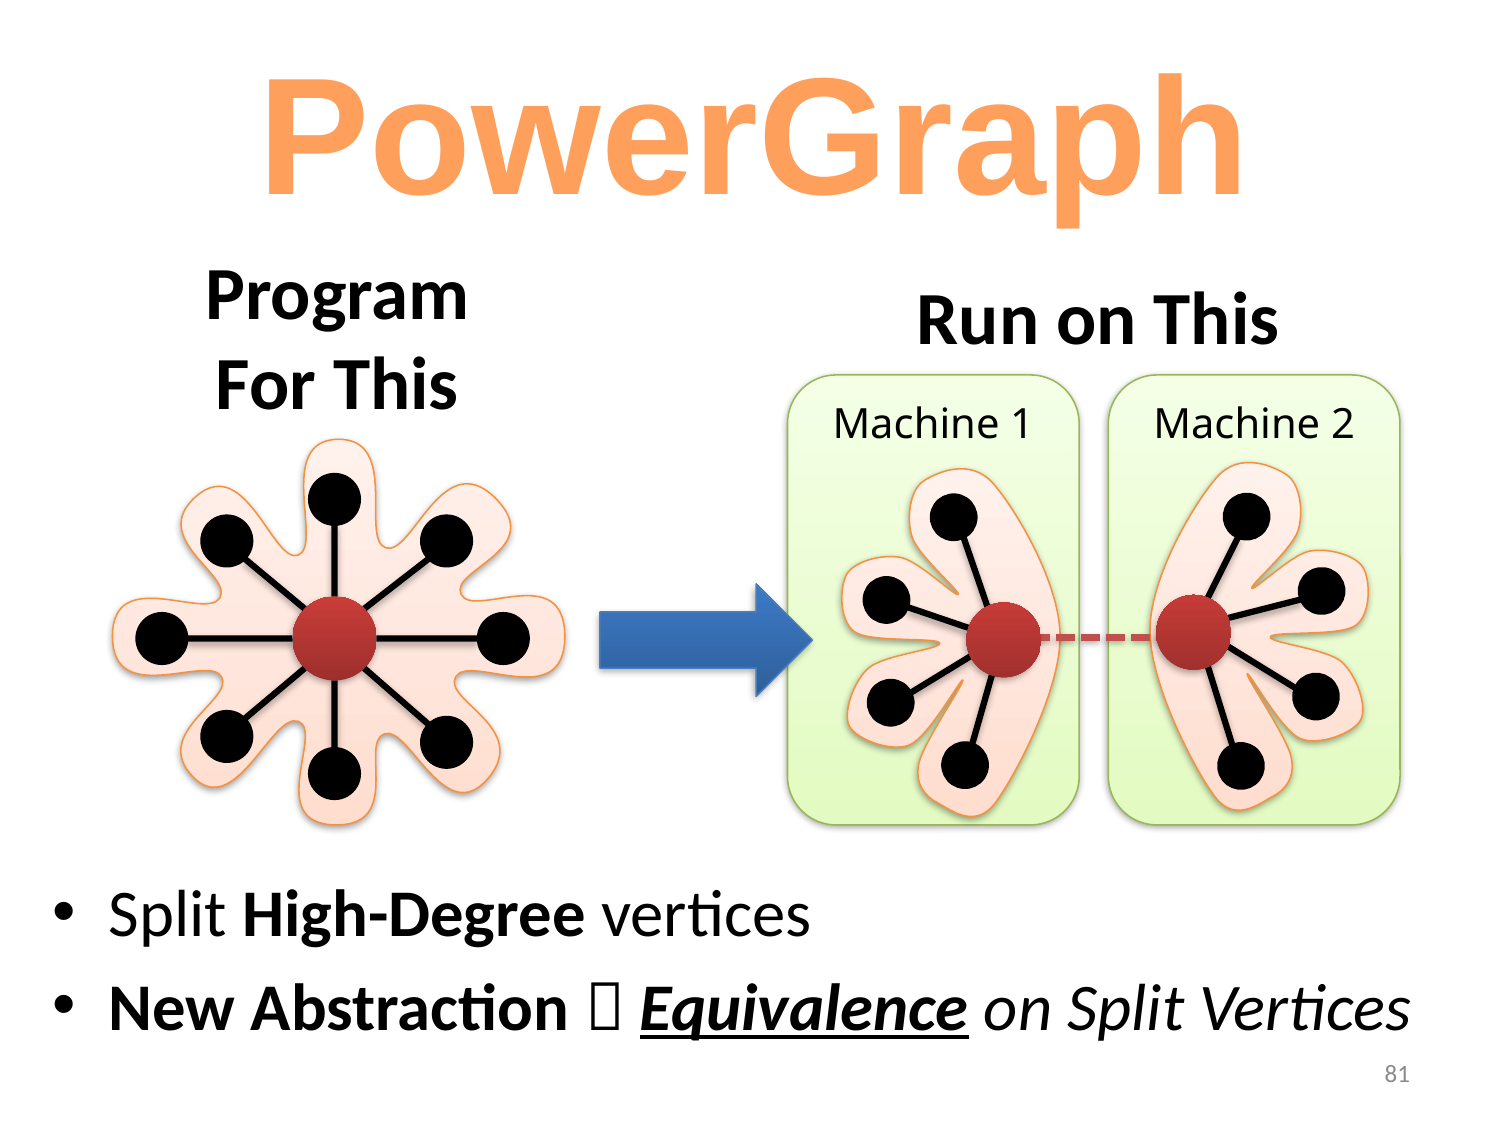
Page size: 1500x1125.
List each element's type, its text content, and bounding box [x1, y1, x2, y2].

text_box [137, 474, 528, 799]
text_box [303, 438, 375, 473]
text_box Run on This [901, 262, 1295, 368]
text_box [599, 499, 1353, 784]
text_box [533, 595, 566, 678]
text_box PowerGraph [244, 20, 1266, 235]
list Split High-Degree vertices New Abstraction  Equivalence on Split Vertices [37, 862, 1463, 1113]
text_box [841, 462, 1369, 817]
slide_number 81 [1074, 1042, 1425, 1103]
text_box [111, 600, 132, 673]
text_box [787, 374, 1401, 826]
text_box [301, 807, 373, 826]
text_box Program For This [190, 237, 485, 433]
